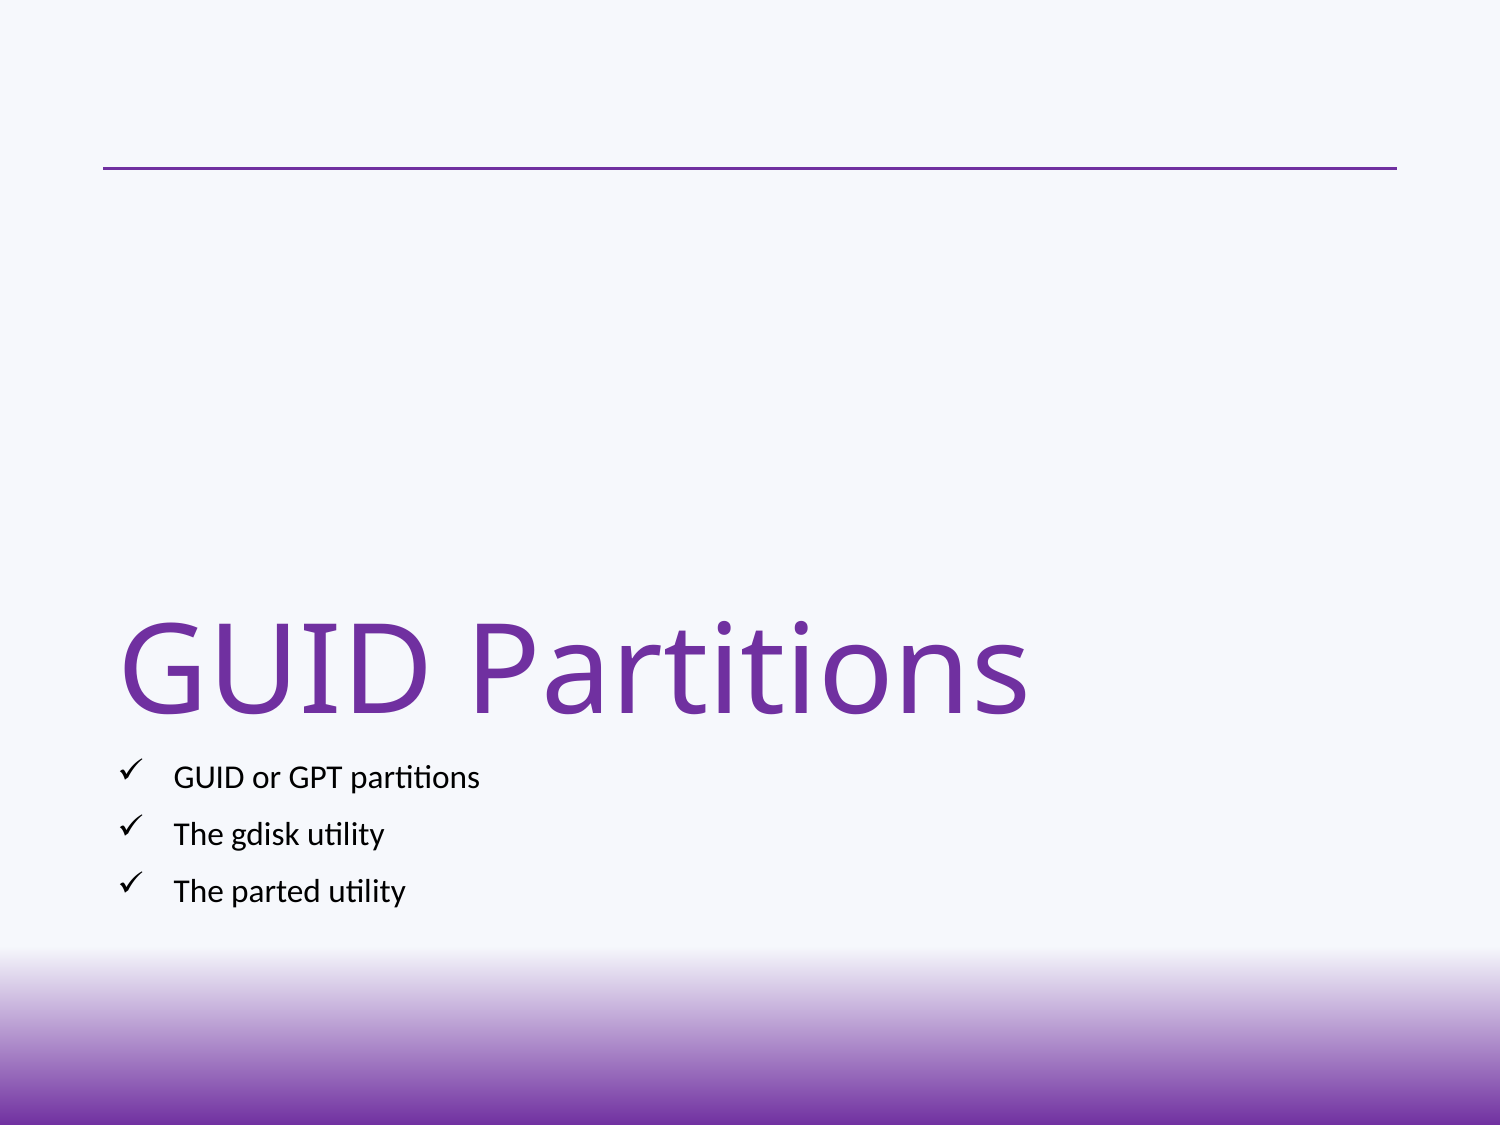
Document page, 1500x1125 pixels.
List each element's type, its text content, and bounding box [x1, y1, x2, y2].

title GUID Partitions [102, 280, 1397, 749]
list GUID or GPT partitions The gdisk utility The parted utility [102, 752, 1397, 1061]
